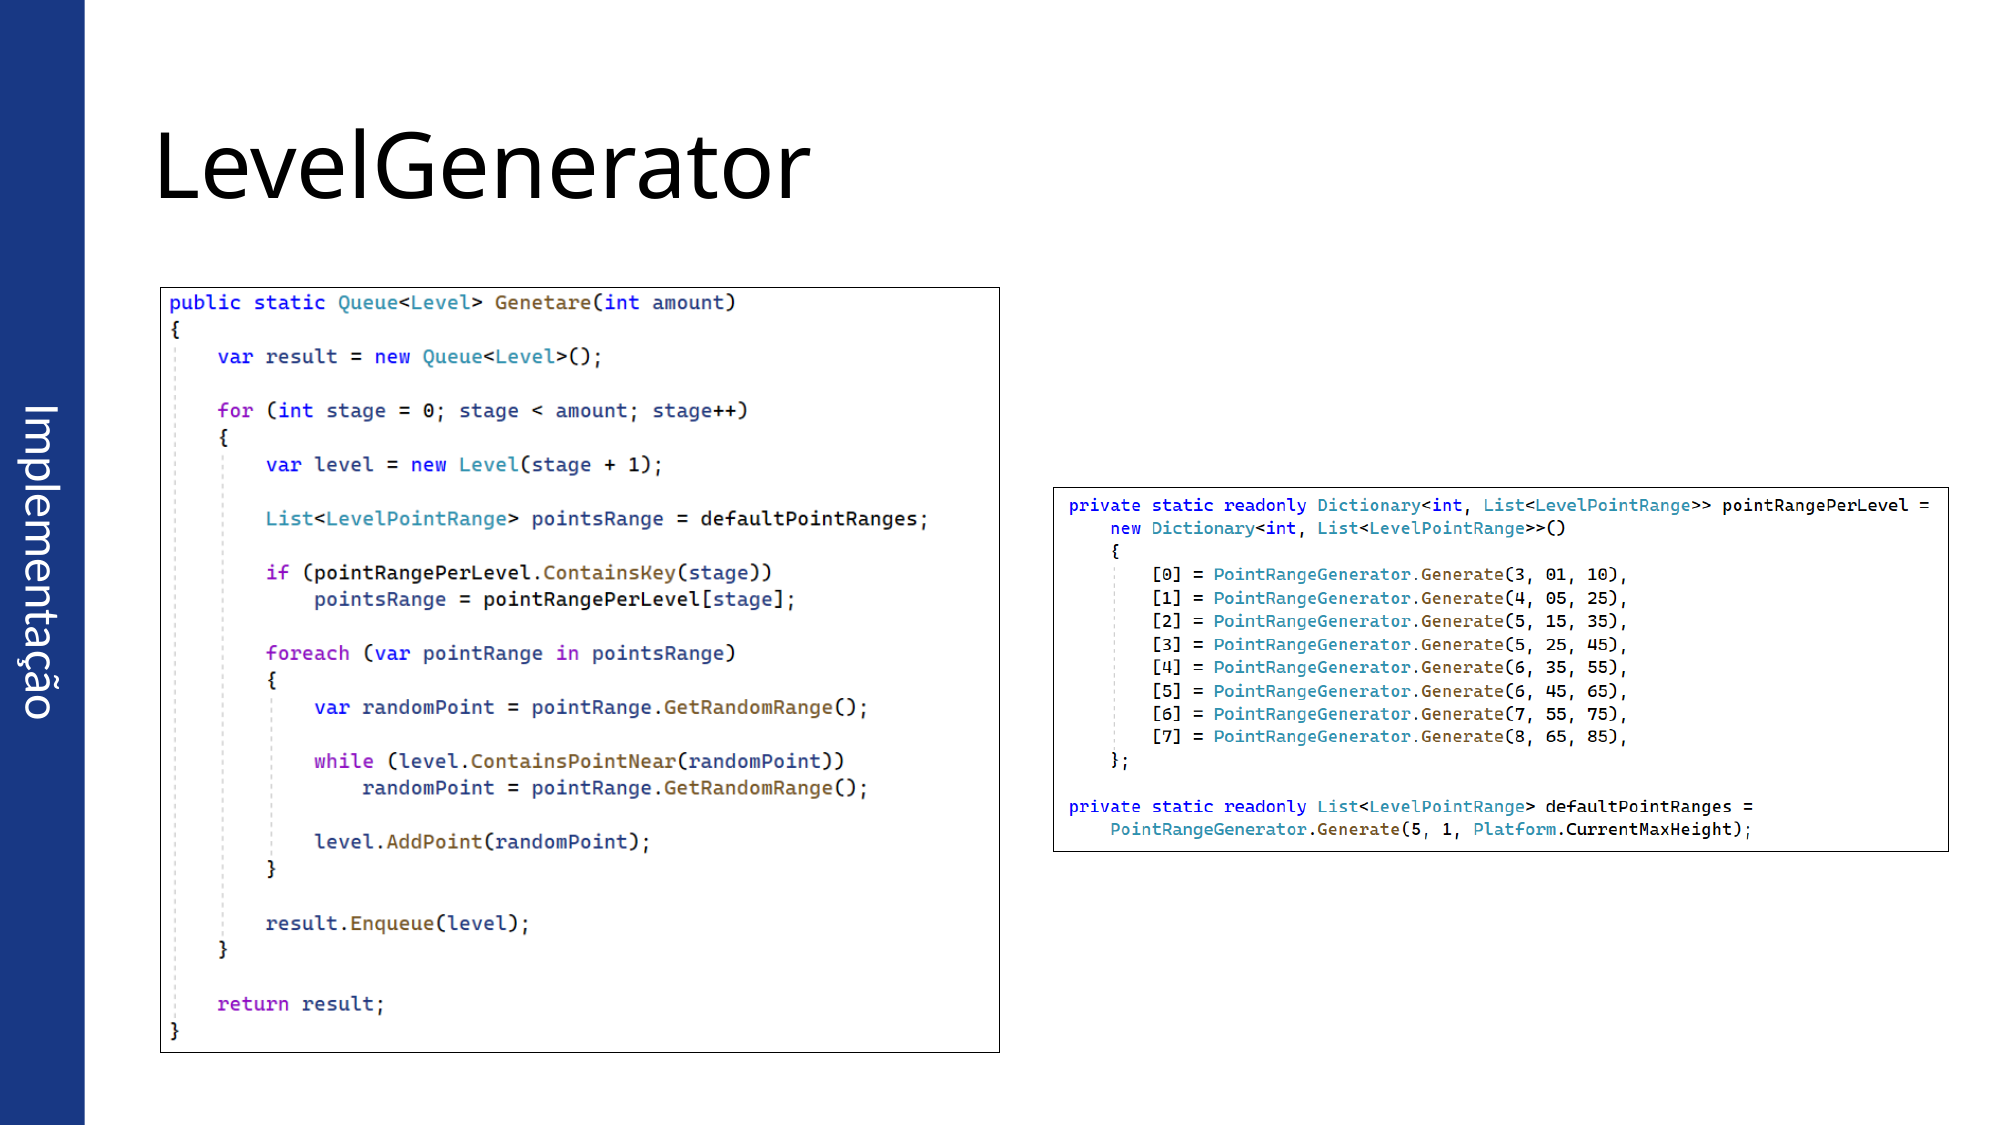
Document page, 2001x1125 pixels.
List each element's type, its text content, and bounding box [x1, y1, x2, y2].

picture [1053, 487, 1949, 853]
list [160, 287, 1000, 1053]
title LevelGenerator [137, 59, 1863, 278]
list Implementação [0, 0, 84, 1125]
